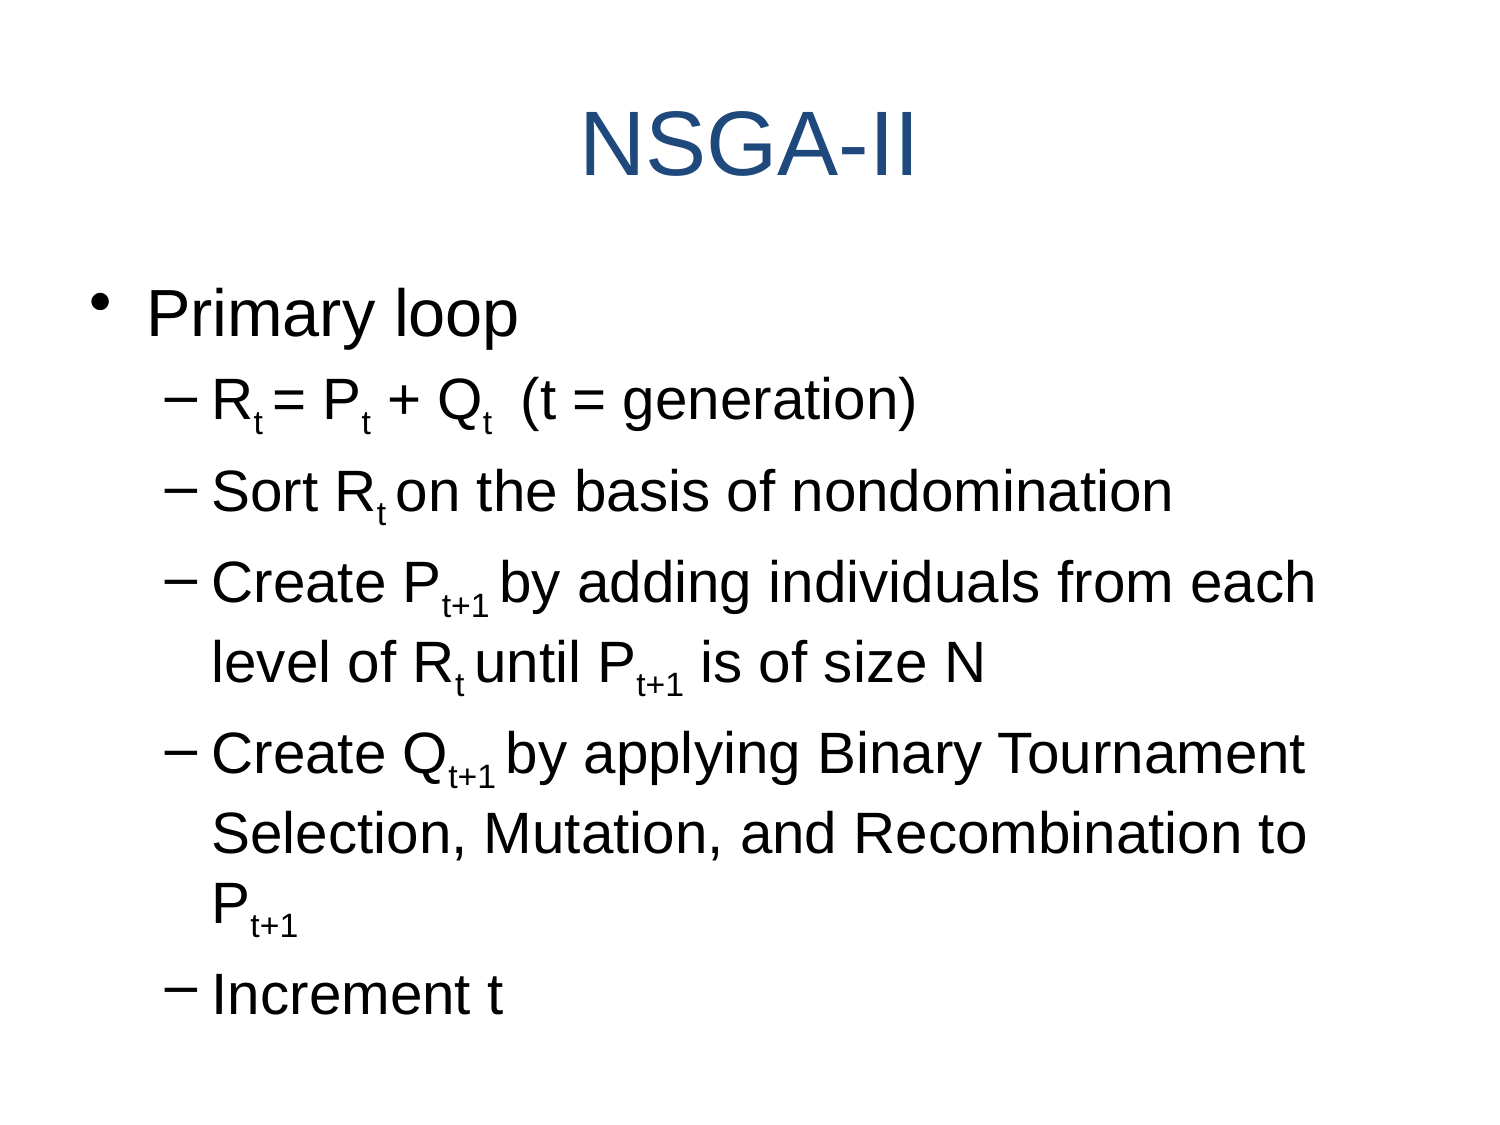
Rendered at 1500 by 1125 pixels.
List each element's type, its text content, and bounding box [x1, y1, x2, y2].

text_box Primary loop Rt = Pt + Qt (t = generation) Sort Rt on the basis of nondomination Create Pt+1 by adding individuals from each level of Rt until Pt+1 is of size N Create Qt+1 by applying Binary Tournament Selection, Mutation, and Recombination to Pt+1 Increment t [74, 262, 1425, 1005]
text_box NSGA-II [74, 45, 1425, 233]
